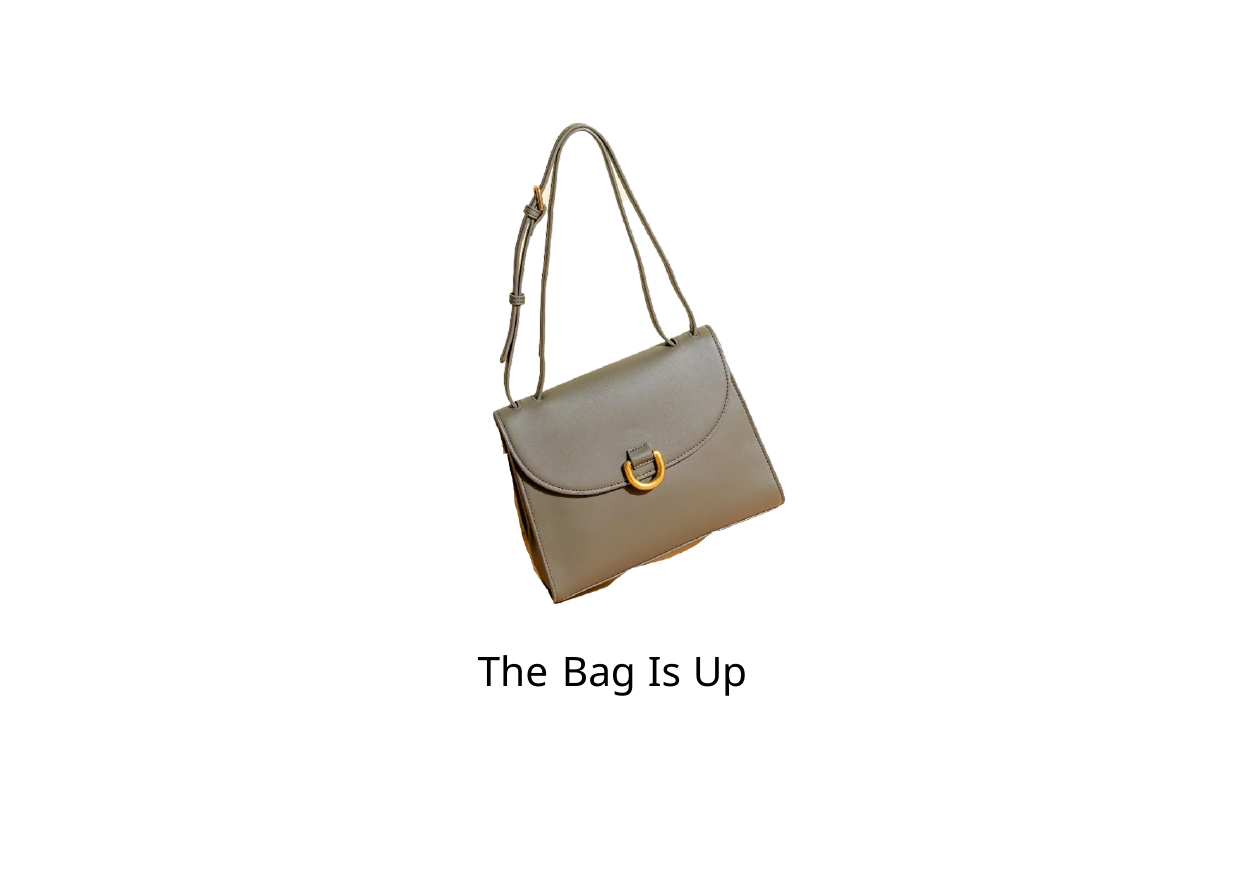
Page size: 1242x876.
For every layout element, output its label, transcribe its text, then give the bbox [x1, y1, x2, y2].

text_box The Bag Is Up [475, 644, 748, 695]
picture [474, 104, 798, 615]
